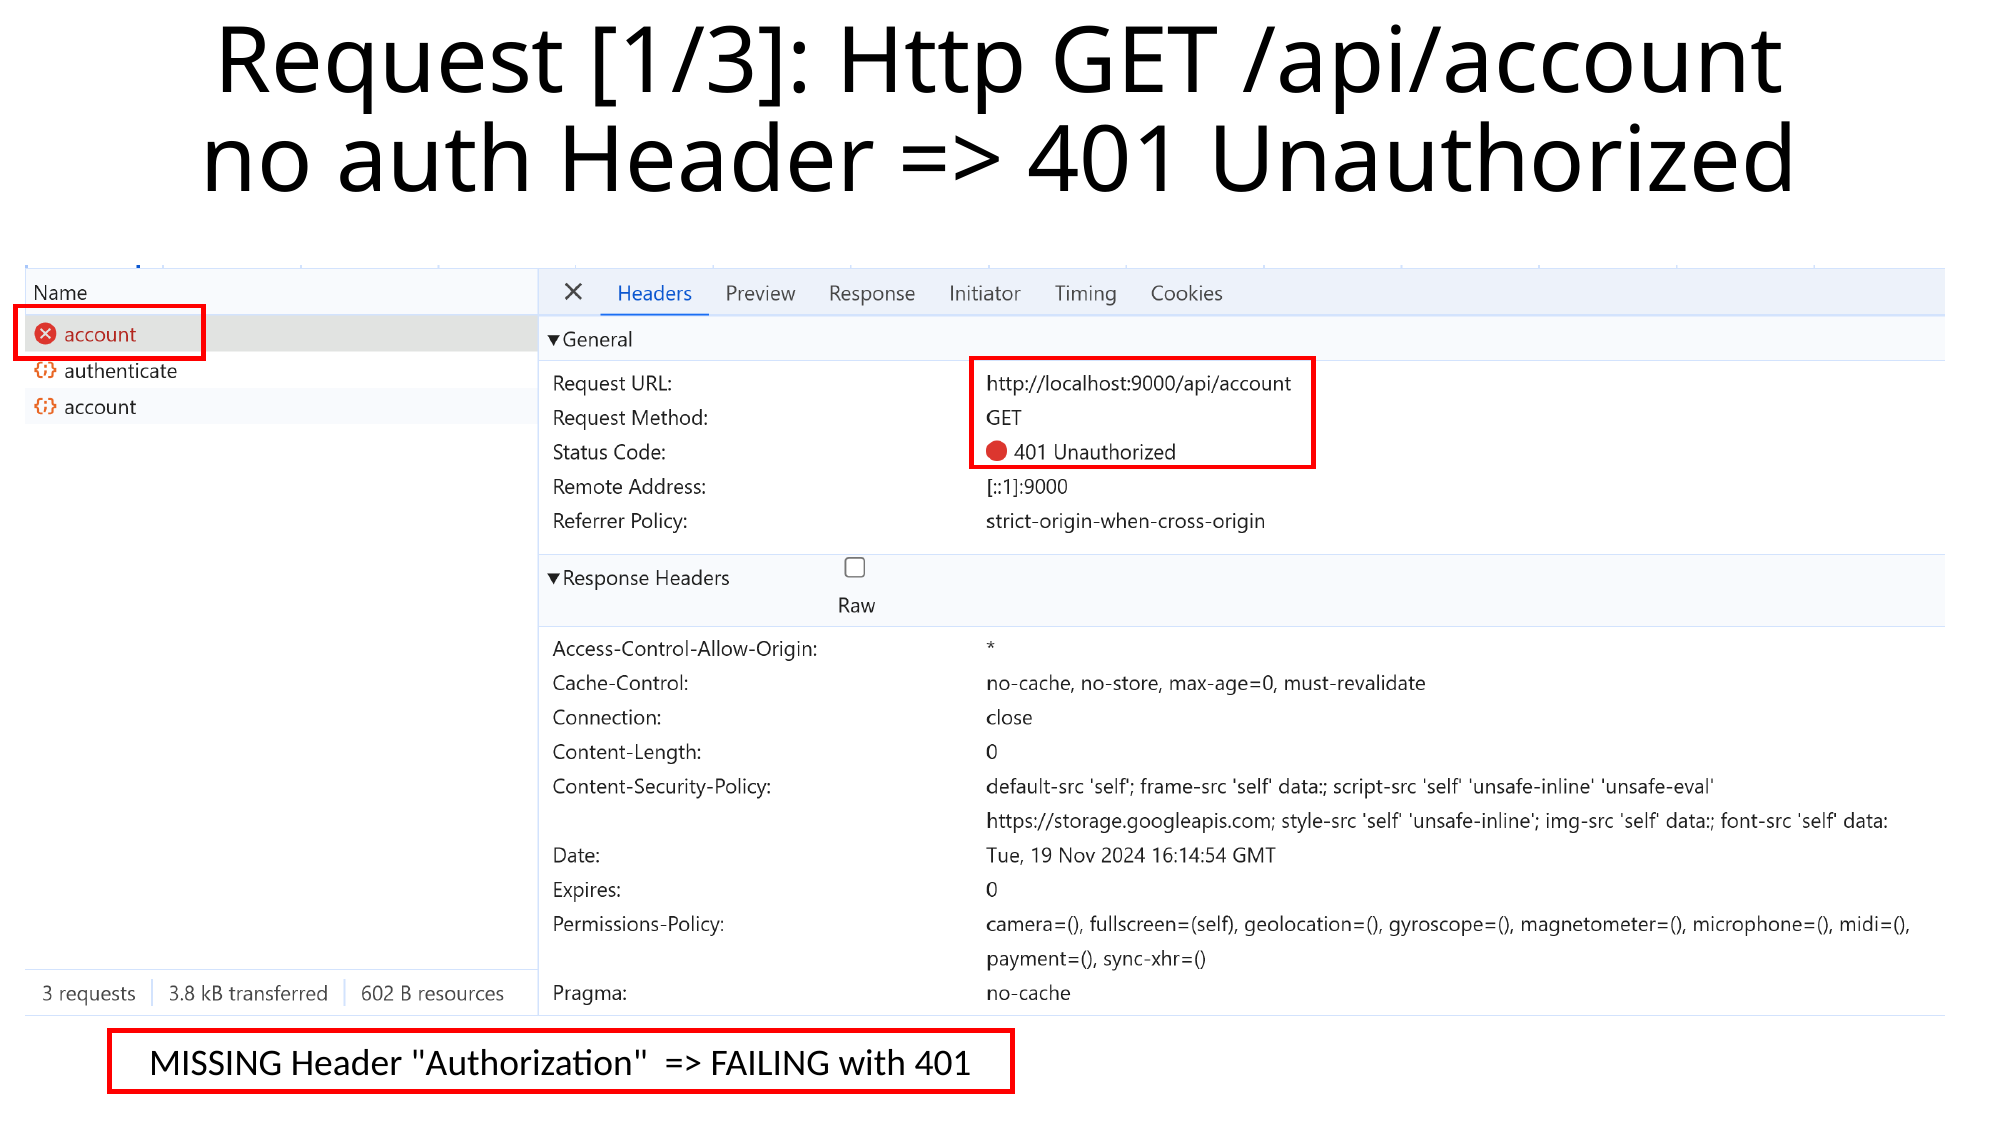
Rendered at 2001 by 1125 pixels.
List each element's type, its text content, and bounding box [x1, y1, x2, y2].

picture [25, 265, 1945, 1016]
text_box [15, 305, 25, 359]
text_box [109, 1030, 1013, 1092]
title Request [1/3]: Http GET /api/account no auth Header => 401 Unauthorized [137, 0, 1863, 225]
